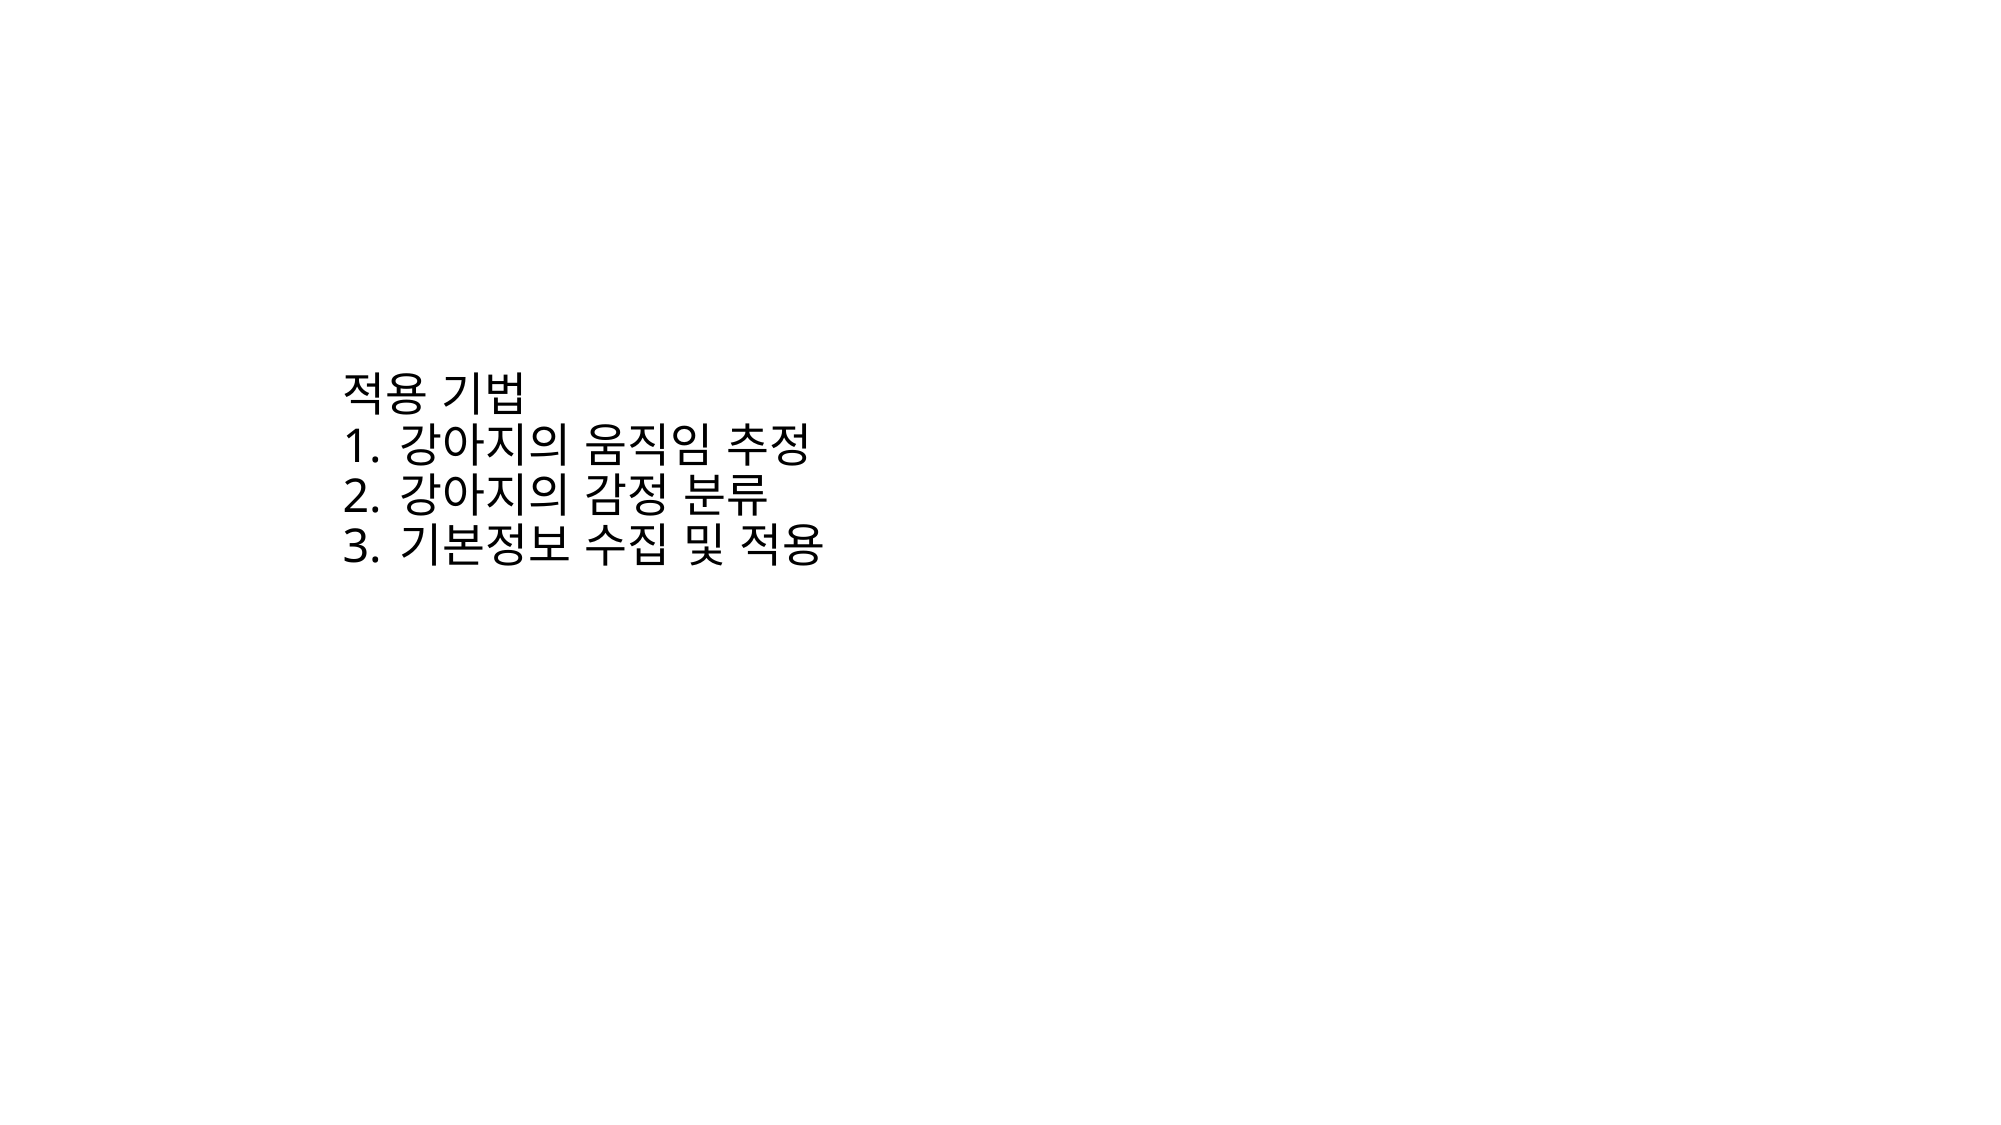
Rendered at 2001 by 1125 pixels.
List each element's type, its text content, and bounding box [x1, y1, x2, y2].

title 적용 기법 1. 강아지의 움직임 추정 2. 강아지의 감정 분류 3. 기본정보 수집 및 적용 [327, 363, 1372, 581]
